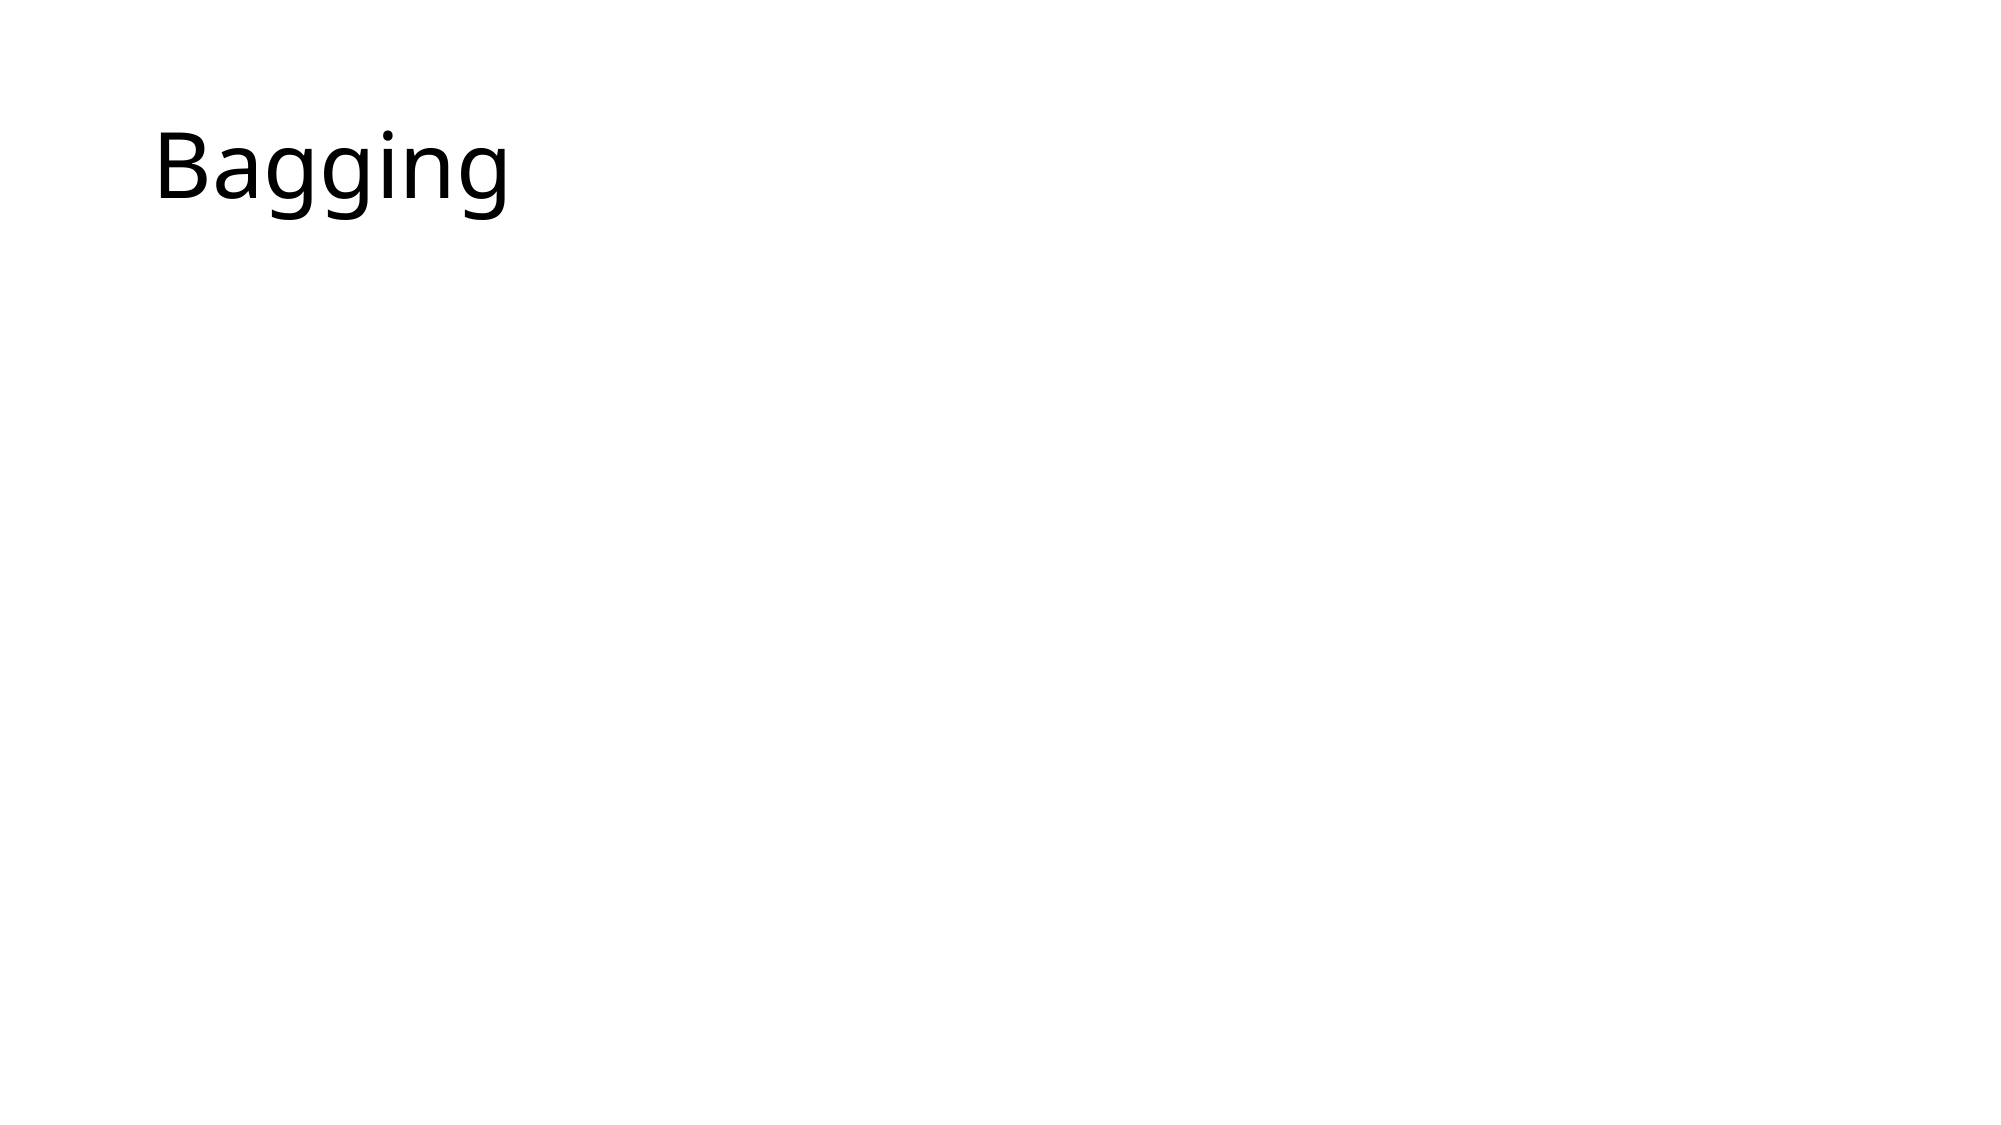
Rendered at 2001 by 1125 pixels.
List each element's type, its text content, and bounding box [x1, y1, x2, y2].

title Bagging [137, 59, 1863, 278]
